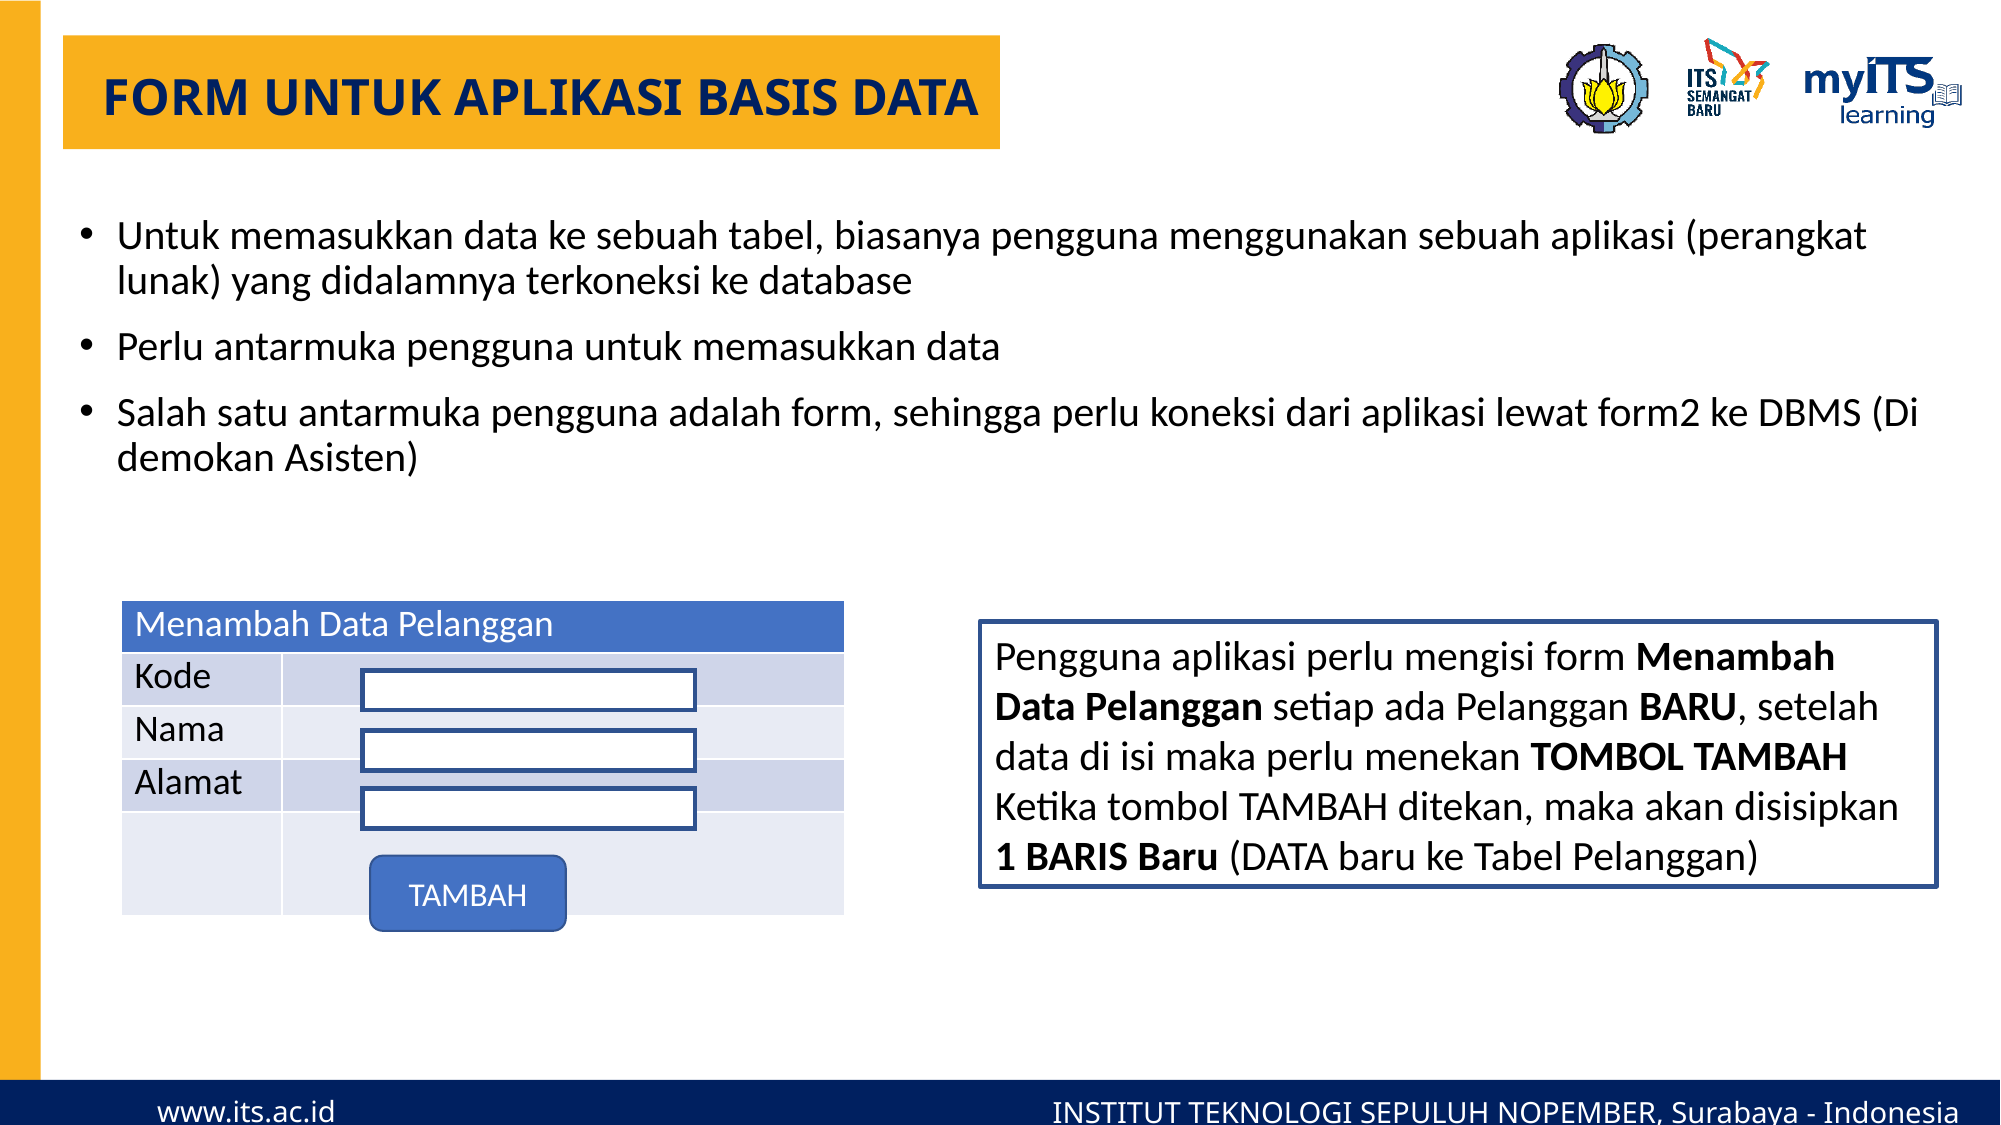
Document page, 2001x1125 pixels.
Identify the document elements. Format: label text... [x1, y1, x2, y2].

text_box Pengguna aplikasi perlu mengisi form Menambah Data Pelanggan setiap ada Pelanggan BARU, setelah data di isi maka perlu menekan TOMBOL TAMBAH Ketika tombol TAMBAH ditekan, maka akan disisipkan 1 BARIS Baru (DATA baru ke Tabel Pelanggan) [979, 621, 1937, 887]
table_cell [122, 813, 281, 915]
text_box [62, 34, 1001, 150]
text_box [362, 729, 696, 771]
table_cell Kode [122, 654, 281, 705]
table_cell Nama [122, 707, 281, 758]
table_cell Alamat [122, 760, 281, 811]
table_header Menambah Data Pelanggan [122, 601, 844, 652]
list Untuk memasukkan data ke sebuah tabel, biasanya pengguna menggunakan sebuah aplikasi (perangkat lunak) yang didalamnya terkoneksi ke database Perlu antarmuka pengguna untuk memasukkan data Salah satu antarmuka pengguna adalah form, sehingga perlu koneksi dari aplikasi lewat form2 ke DBMS (Di demokan Asisten) [64, 205, 1937, 920]
text_box FORM UNTUK APLIKASI BASIS DATA [88, 58, 1000, 134]
text_box [362, 787, 696, 829]
table_cell [283, 760, 844, 811]
text_box TAMBAH [369, 854, 567, 932]
text_box INSTITUT TEKNOLOGI SEPULUH NOPEMBER, Surabaya - Indonesia [886, 1086, 1976, 1125]
text_box [0, 1079, 2000, 1125]
text_box www.its.ac.id [142, 1085, 785, 1125]
text_box [0, 0, 42, 1079]
text_box [362, 669, 696, 711]
picture [1677, 25, 1988, 146]
picture [1558, 43, 1649, 134]
table_cell [283, 813, 844, 915]
table_cell [283, 707, 844, 758]
table_cell [283, 654, 844, 705]
